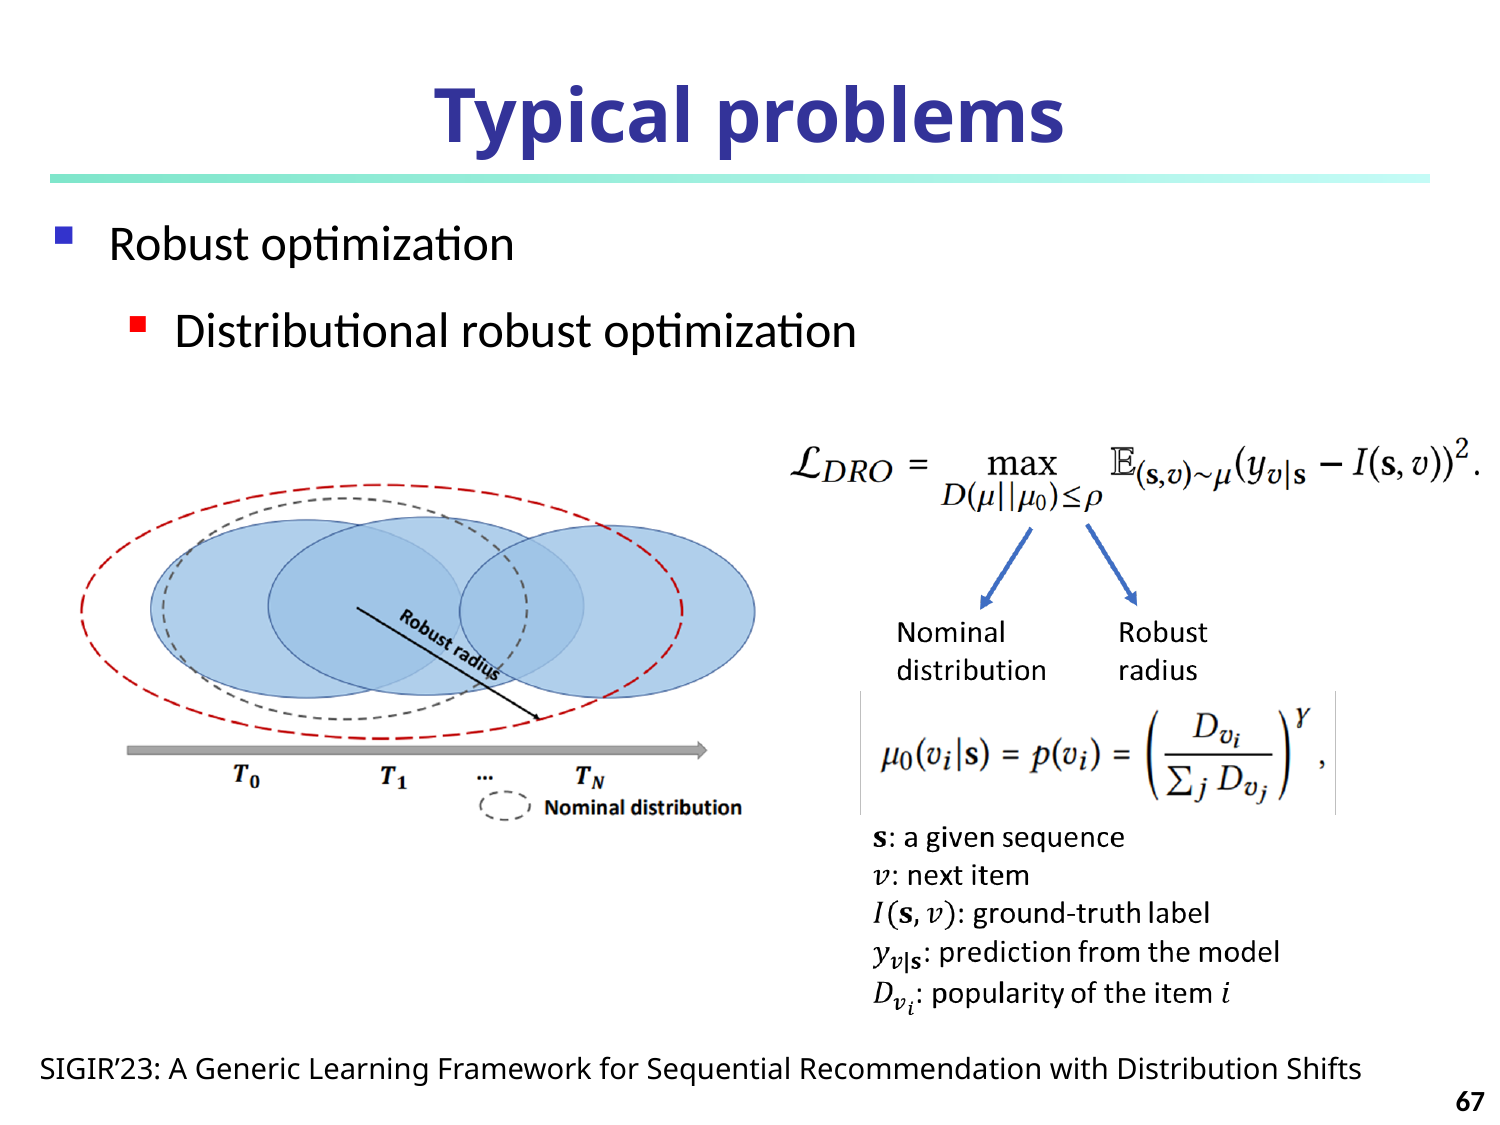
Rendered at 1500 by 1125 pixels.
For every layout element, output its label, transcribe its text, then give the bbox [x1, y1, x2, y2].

text_box SIGIR’23: A Generic Learning Framework for Sequential Recommendation with Distribution Shifts [24, 1043, 1500, 1093]
text_box Robust optimization Distributional robust optimization [37, 184, 1488, 997]
title Typical problems [0, 62, 1500, 163]
text_box 67 [1187, 1093, 1500, 1125]
picture [64, 431, 1488, 1030]
